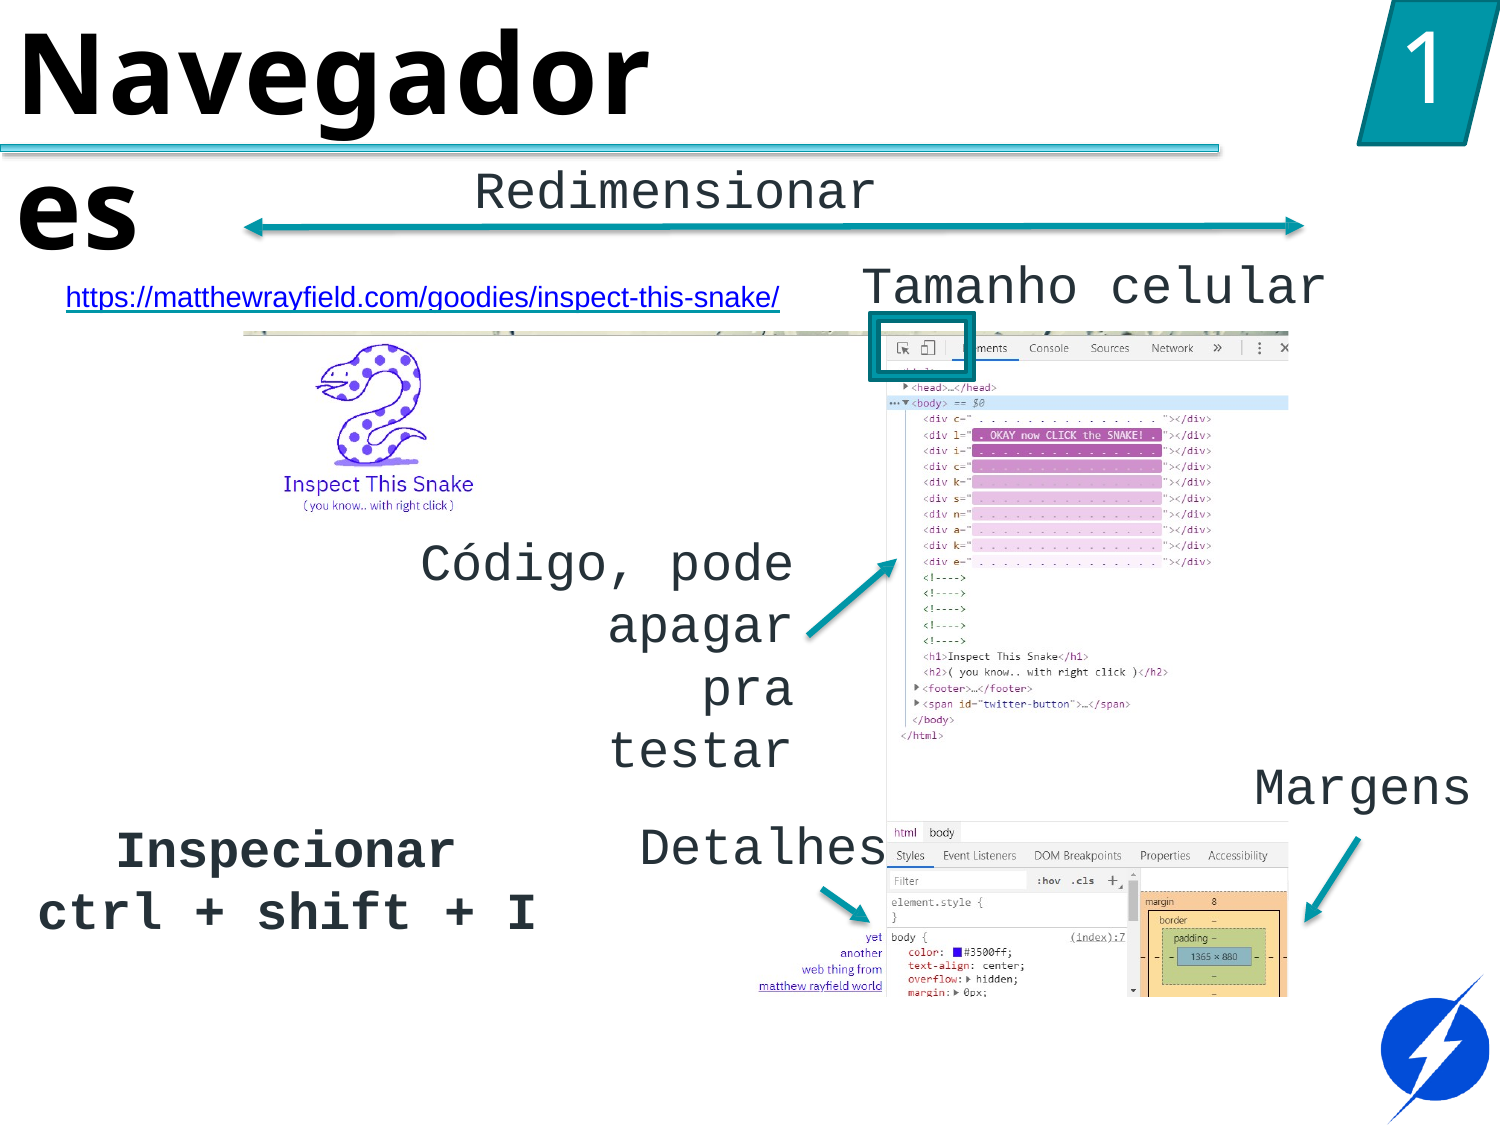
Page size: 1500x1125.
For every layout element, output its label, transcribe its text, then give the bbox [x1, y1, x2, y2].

text_box Margens [1373, 750, 1476, 816]
text_box Detalhes [637, 810, 793, 875]
text_box Redimensionar [472, 170, 883, 202]
text_box Código, pode apagar pra testar [415, 526, 796, 779]
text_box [217, 203, 1331, 258]
text_box Inspecionar ctrl + shift + I [35, 813, 540, 941]
text_box https://matthewrayfield.com/goodies/inspect-this-snake/ [63, 276, 783, 314]
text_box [812, 882, 897, 953]
title Navegadores [12, 0, 710, 140]
text_box [243, 331, 1289, 997]
text_box [1380, 973, 1490, 1125]
title Navegadores [12, 170, 710, 273]
text_box Tamanho celular [859, 263, 1333, 314]
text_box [1356, 0, 1500, 149]
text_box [0, 141, 1226, 162]
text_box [867, 310, 977, 383]
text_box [798, 536, 1369, 953]
